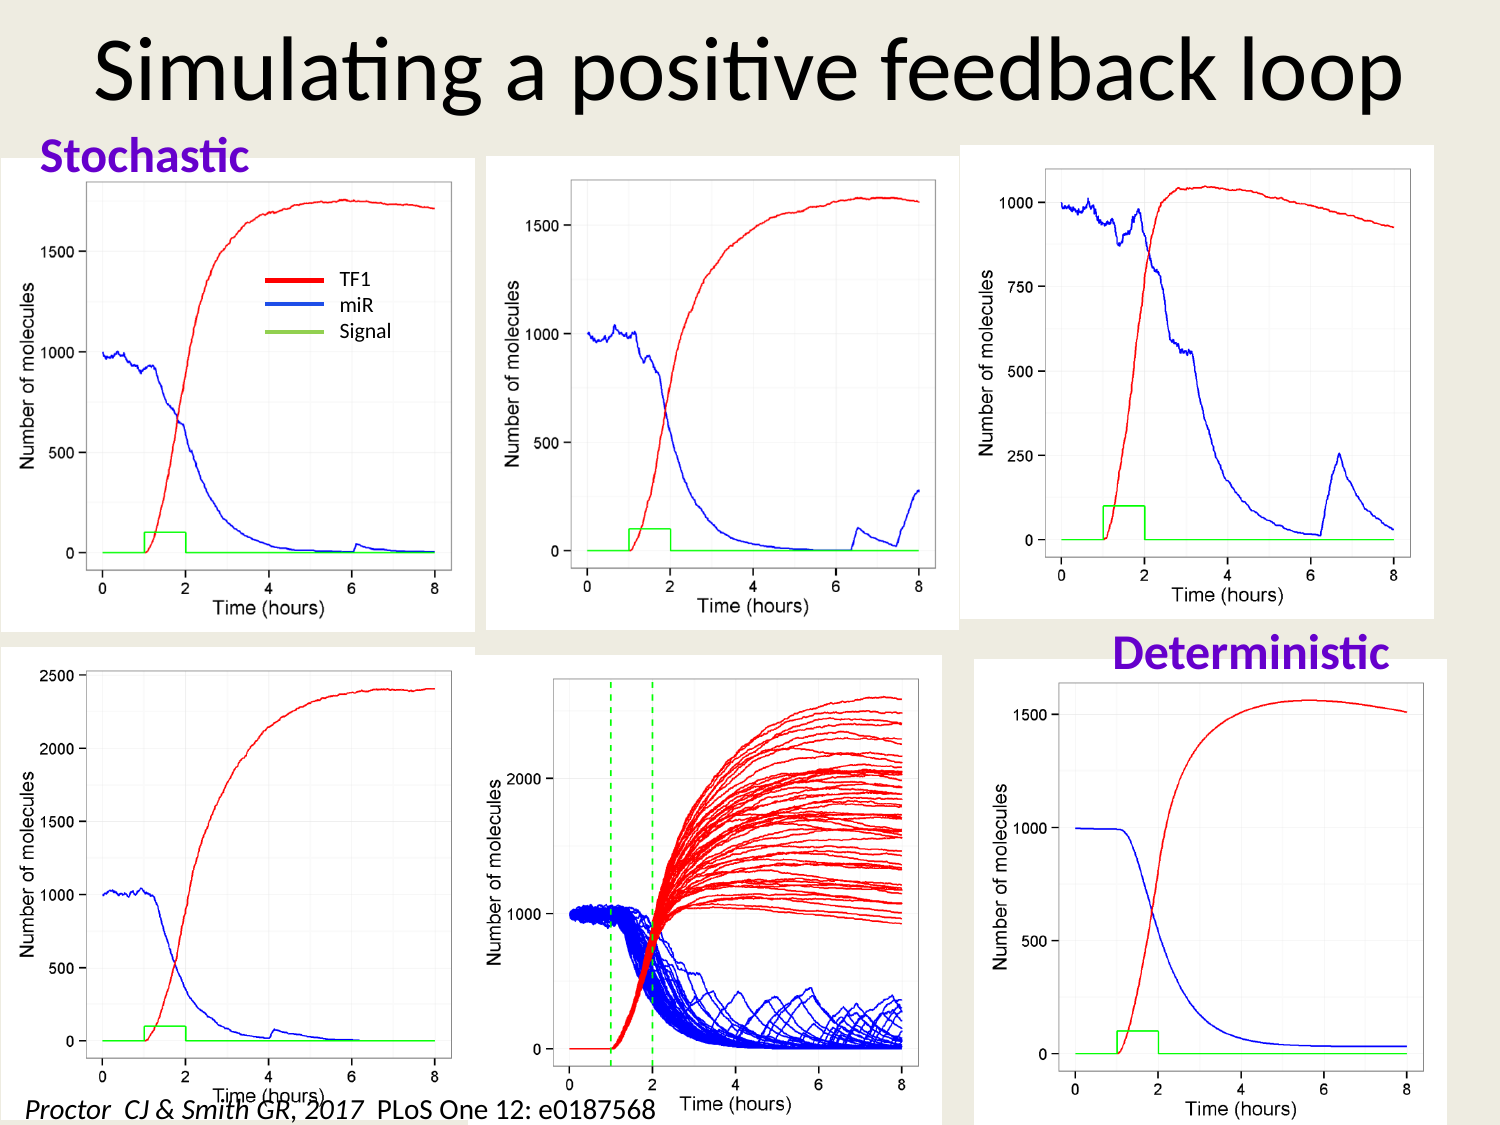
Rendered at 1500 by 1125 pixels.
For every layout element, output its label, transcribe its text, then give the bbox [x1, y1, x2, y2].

picture [974, 659, 1447, 1125]
picture [1, 158, 475, 632]
text_box Deterministic [1181, 627, 1332, 658]
text_box Stochastic [75, 77, 226, 157]
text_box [264, 256, 408, 352]
picture [1, 646, 942, 1125]
picture [960, 145, 1434, 619]
text_box Simulating a positive feedback loop [74, 1, 1425, 164]
picture [485, 156, 959, 630]
